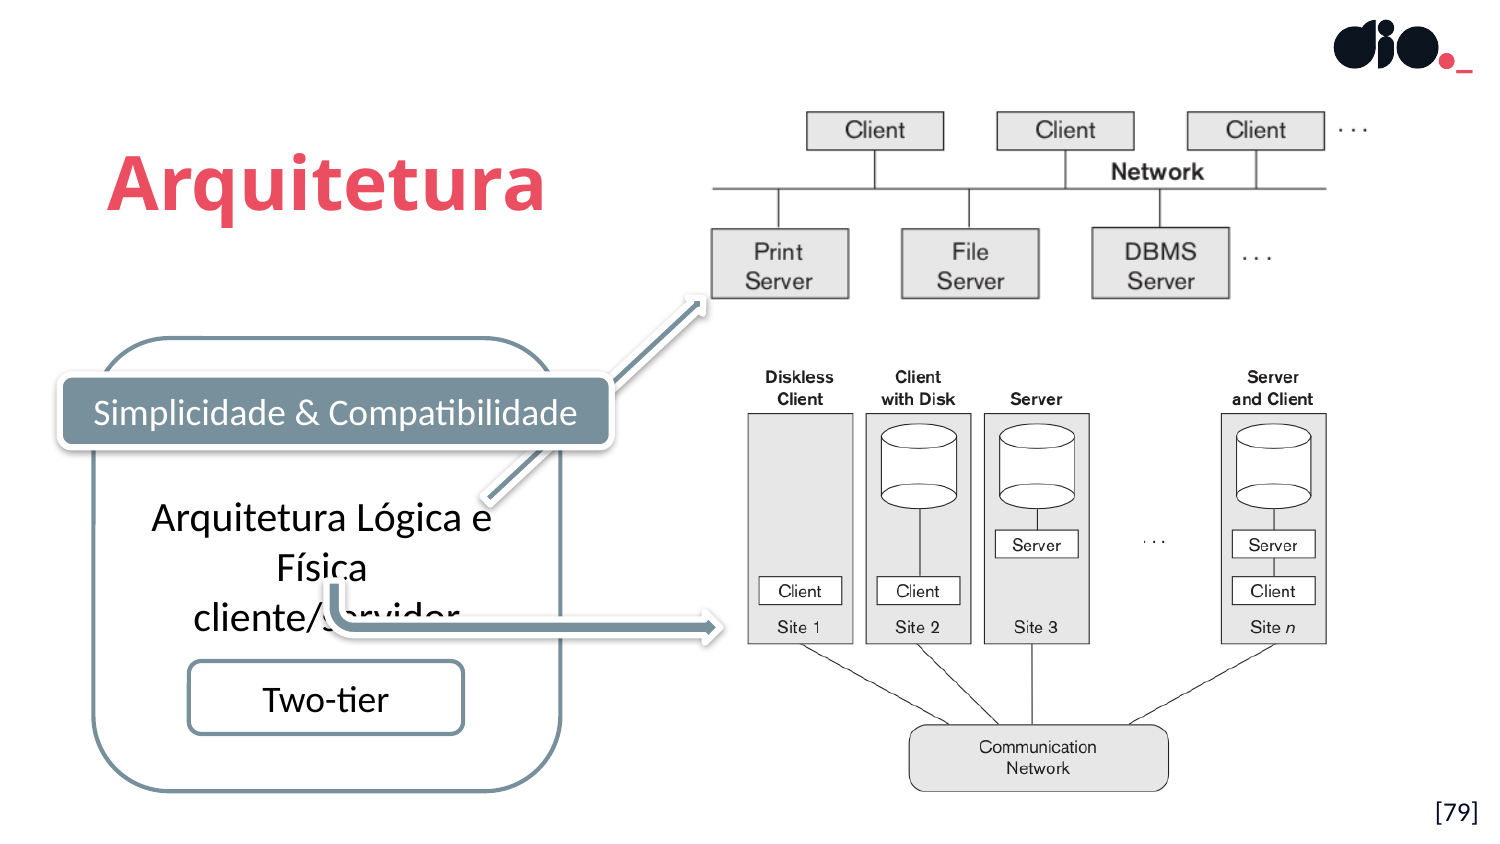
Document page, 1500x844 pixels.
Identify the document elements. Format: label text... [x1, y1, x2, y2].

text_box Simplicidade & Compatibilidade [56, 371, 615, 451]
slide_number [<número>] [1403, 779, 1494, 844]
picture [644, 19, 1473, 307]
text_box Arquitetura Lógica e Física cliente/servidor [105, 335, 549, 369]
text_box [479, 459, 544, 508]
text_box Arquitetura [92, 104, 639, 243]
text_box Arquitetura Lógica e Física cliente/servidor [91, 459, 563, 794]
text_box [323, 577, 707, 646]
text_box Two-tier [186, 658, 466, 737]
text_box [610, 315, 698, 389]
picture [712, 362, 1378, 817]
